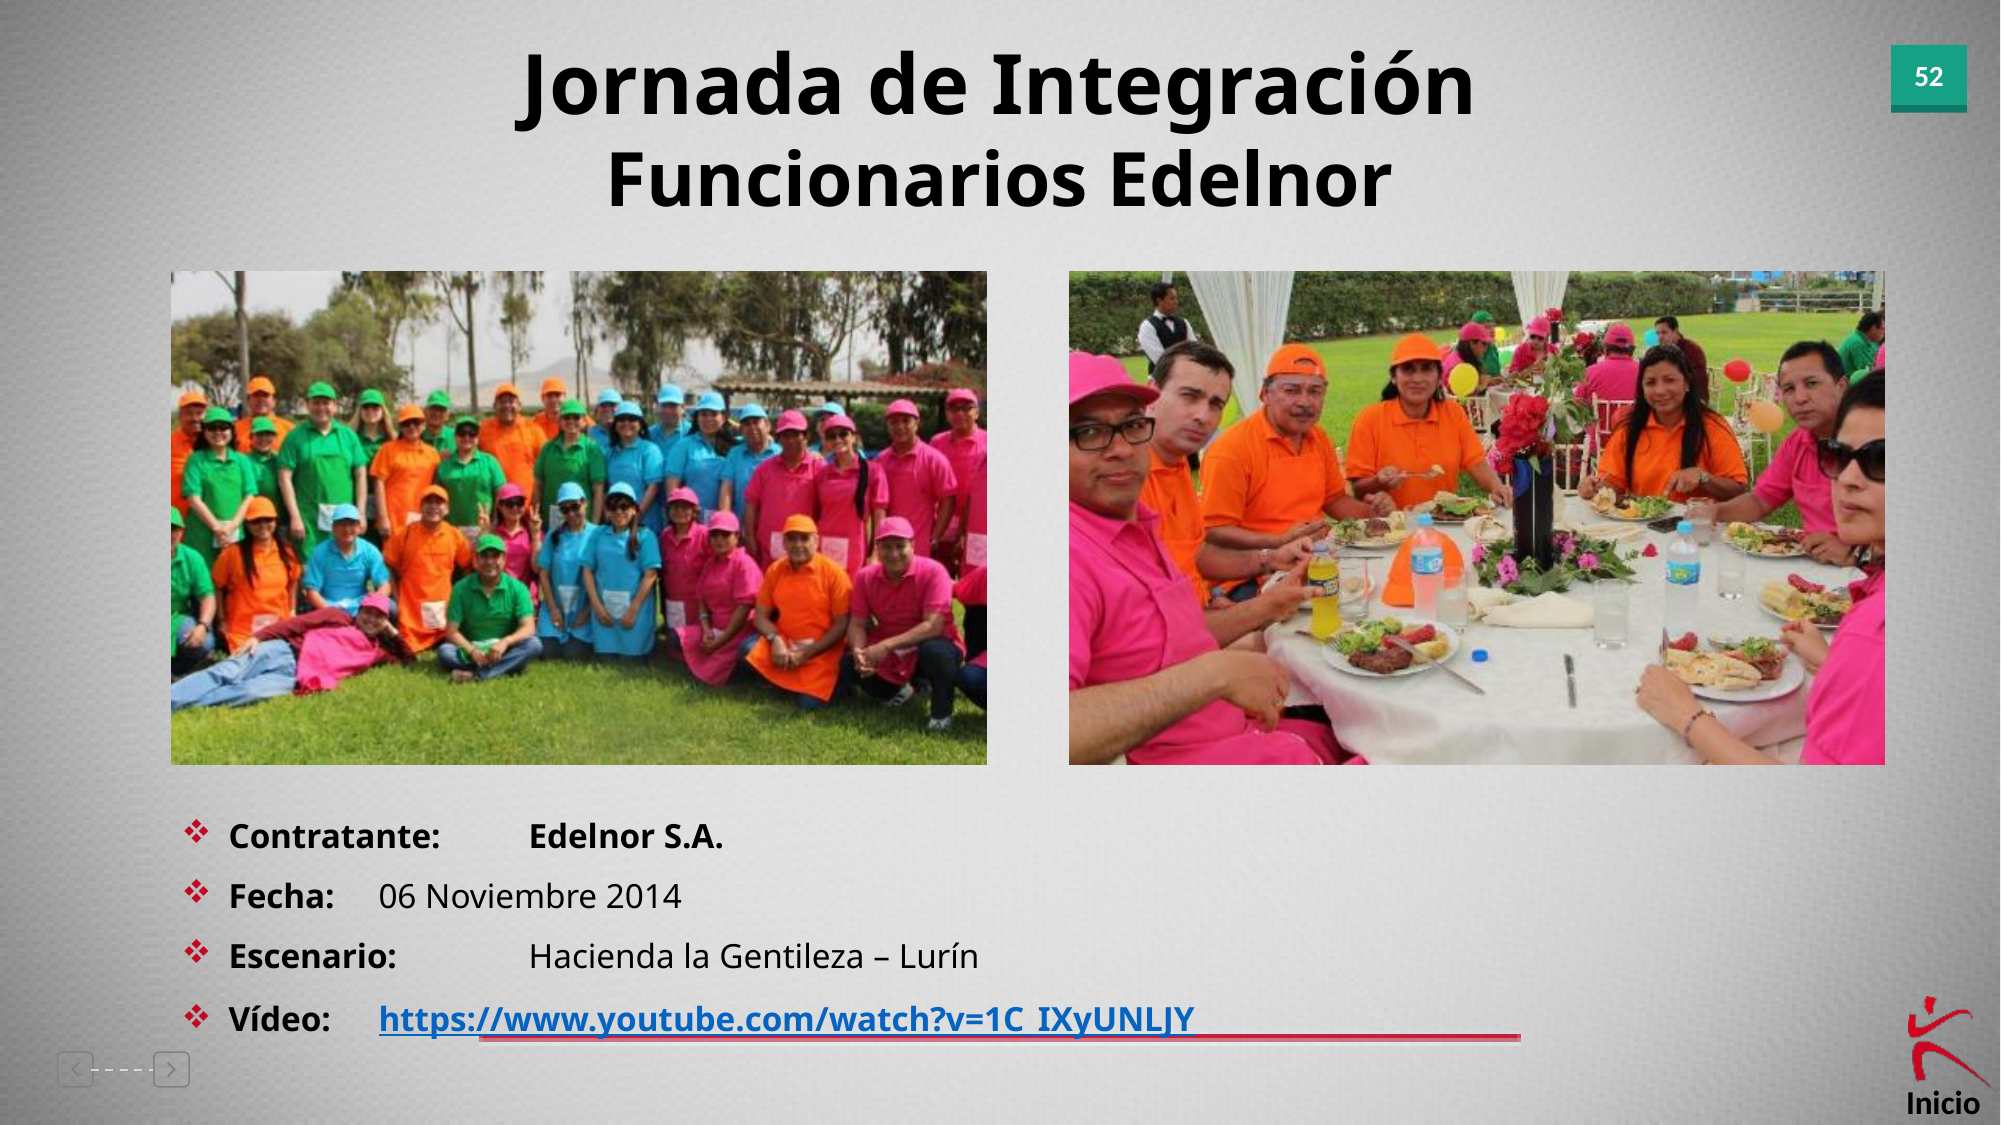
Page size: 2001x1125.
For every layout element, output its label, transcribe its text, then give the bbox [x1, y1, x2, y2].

picture [0, 0, 2001, 1125]
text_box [1891, 996, 2000, 1125]
text_box Contratante: Edelnor S.A. Fecha: 06 Noviembre 2014 Escenario: Hacienda la Gentileza – Lurín Vídeo: https://www.youtube.com/watch?v=1C_IXyUNLJY [166, 788, 1834, 1051]
text_box Jornada de Integración Funcionarios Edelnor [506, 23, 1494, 229]
